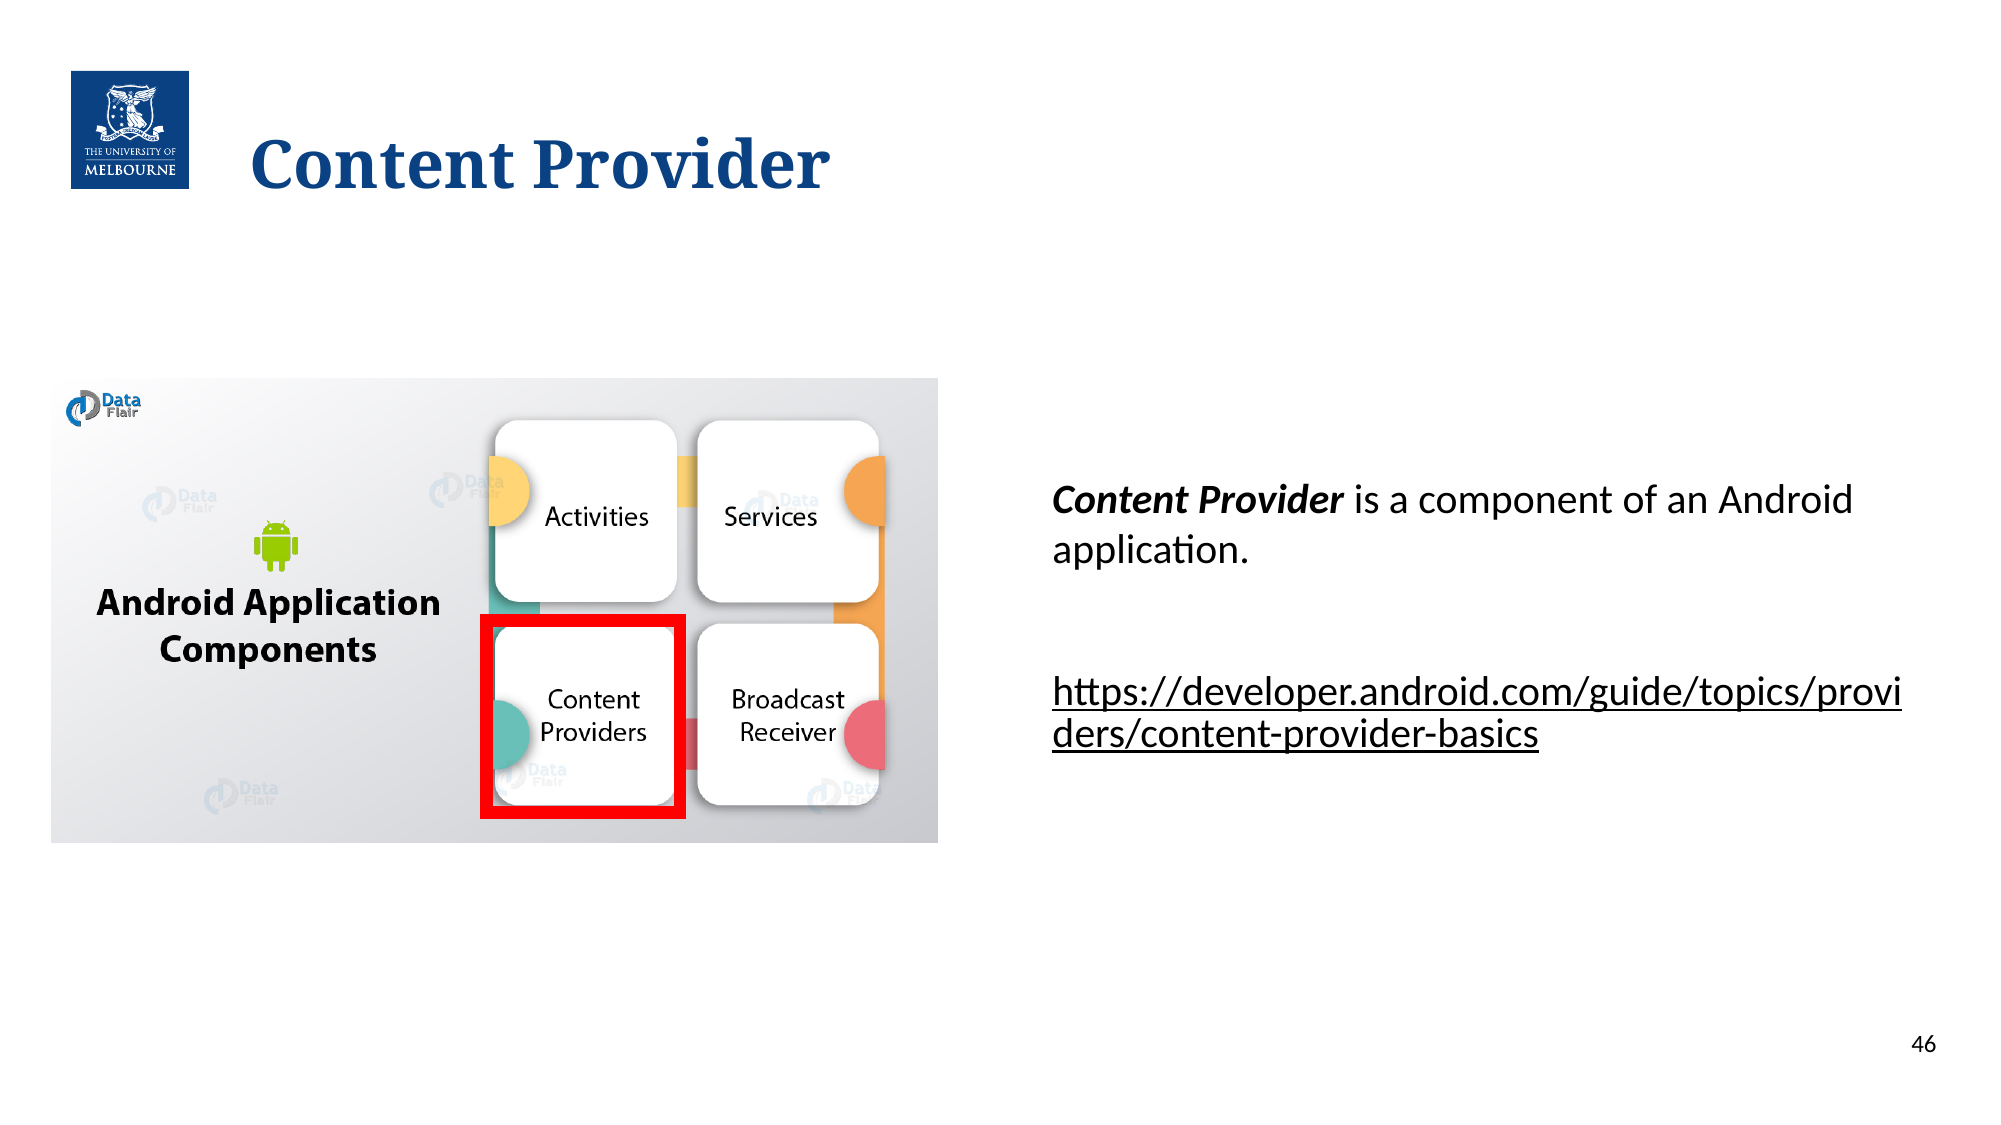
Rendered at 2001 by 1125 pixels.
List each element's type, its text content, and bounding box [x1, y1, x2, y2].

title Content Provider [234, 64, 1924, 211]
list Content Provider is a component of an Android application. https://developer.android.com/guide/topics/providers/content-provider-basics [1037, 464, 1924, 776]
slide_number 46 [1797, 1012, 1937, 1073]
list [51, 378, 938, 843]
